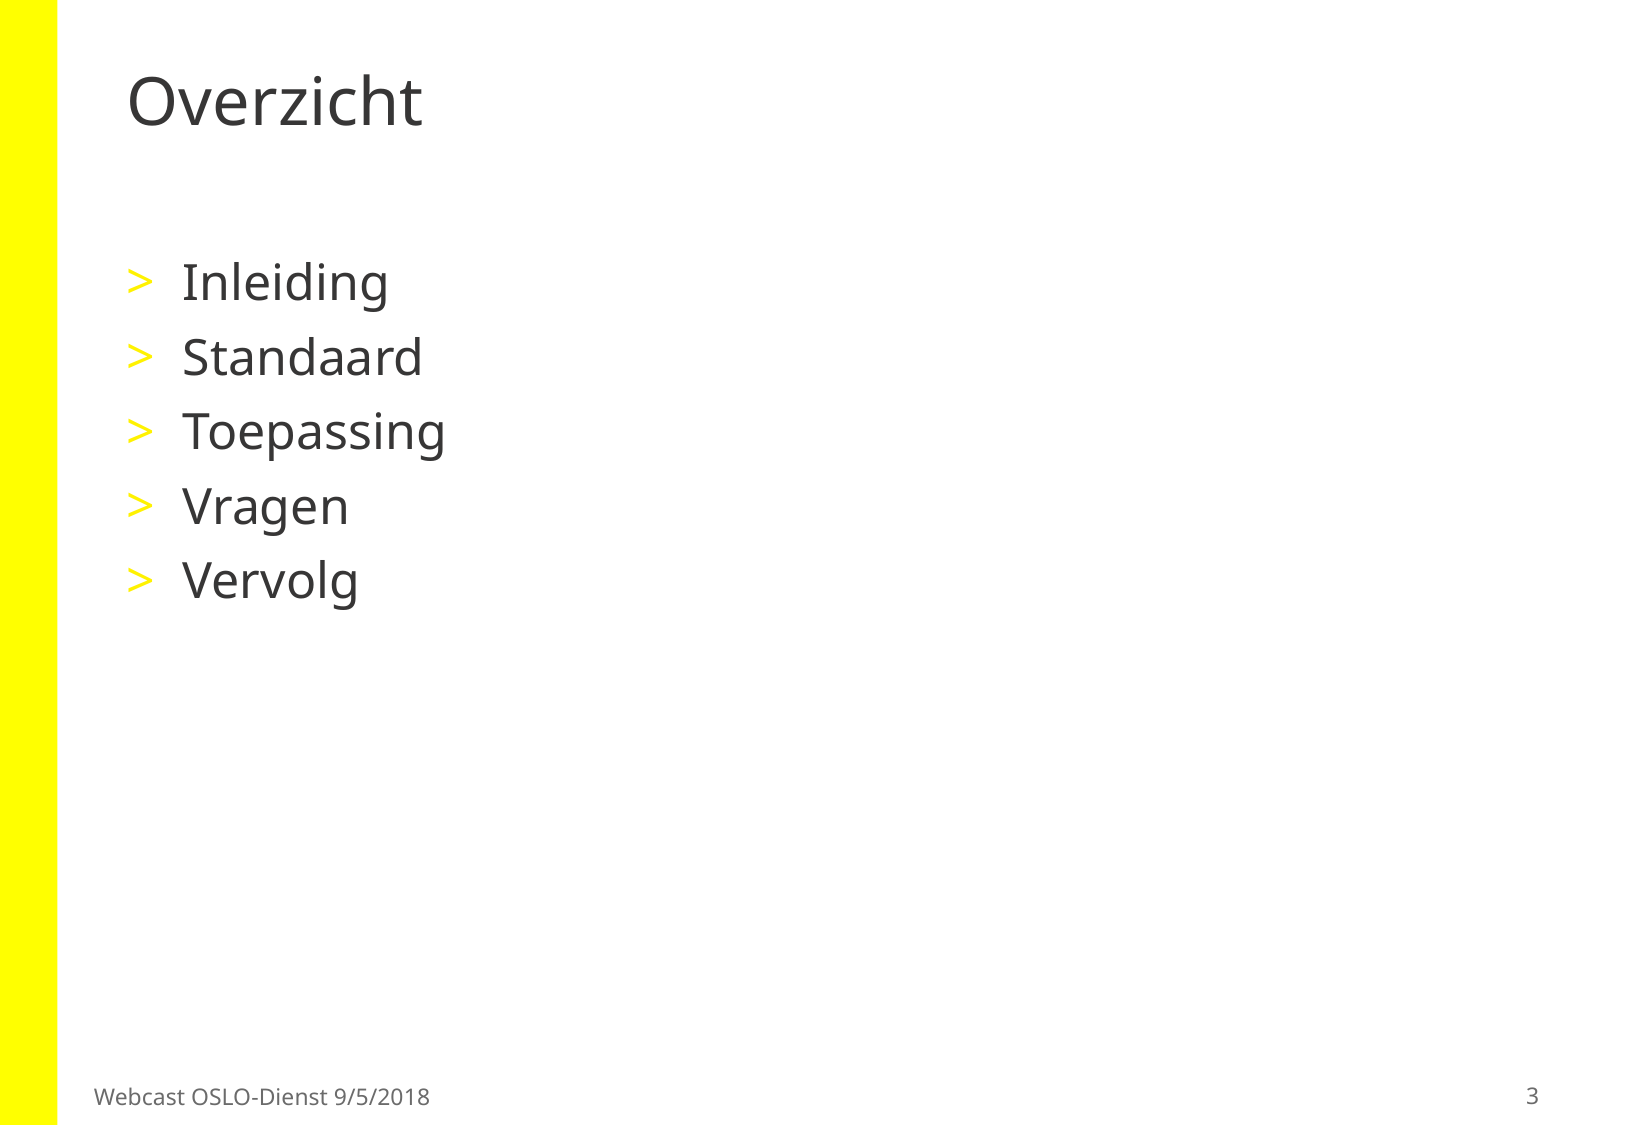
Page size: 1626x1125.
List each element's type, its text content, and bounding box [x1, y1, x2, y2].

title Overzicht [111, 59, 1514, 222]
slide_number 3 [1424, 1075, 1548, 1120]
footer Webcast OSLO-Dienst 9/5/2018 [78, 1083, 1077, 1113]
list Inleiding Standaard Toepassing Vragen Vervolg [111, 243, 1514, 1063]
